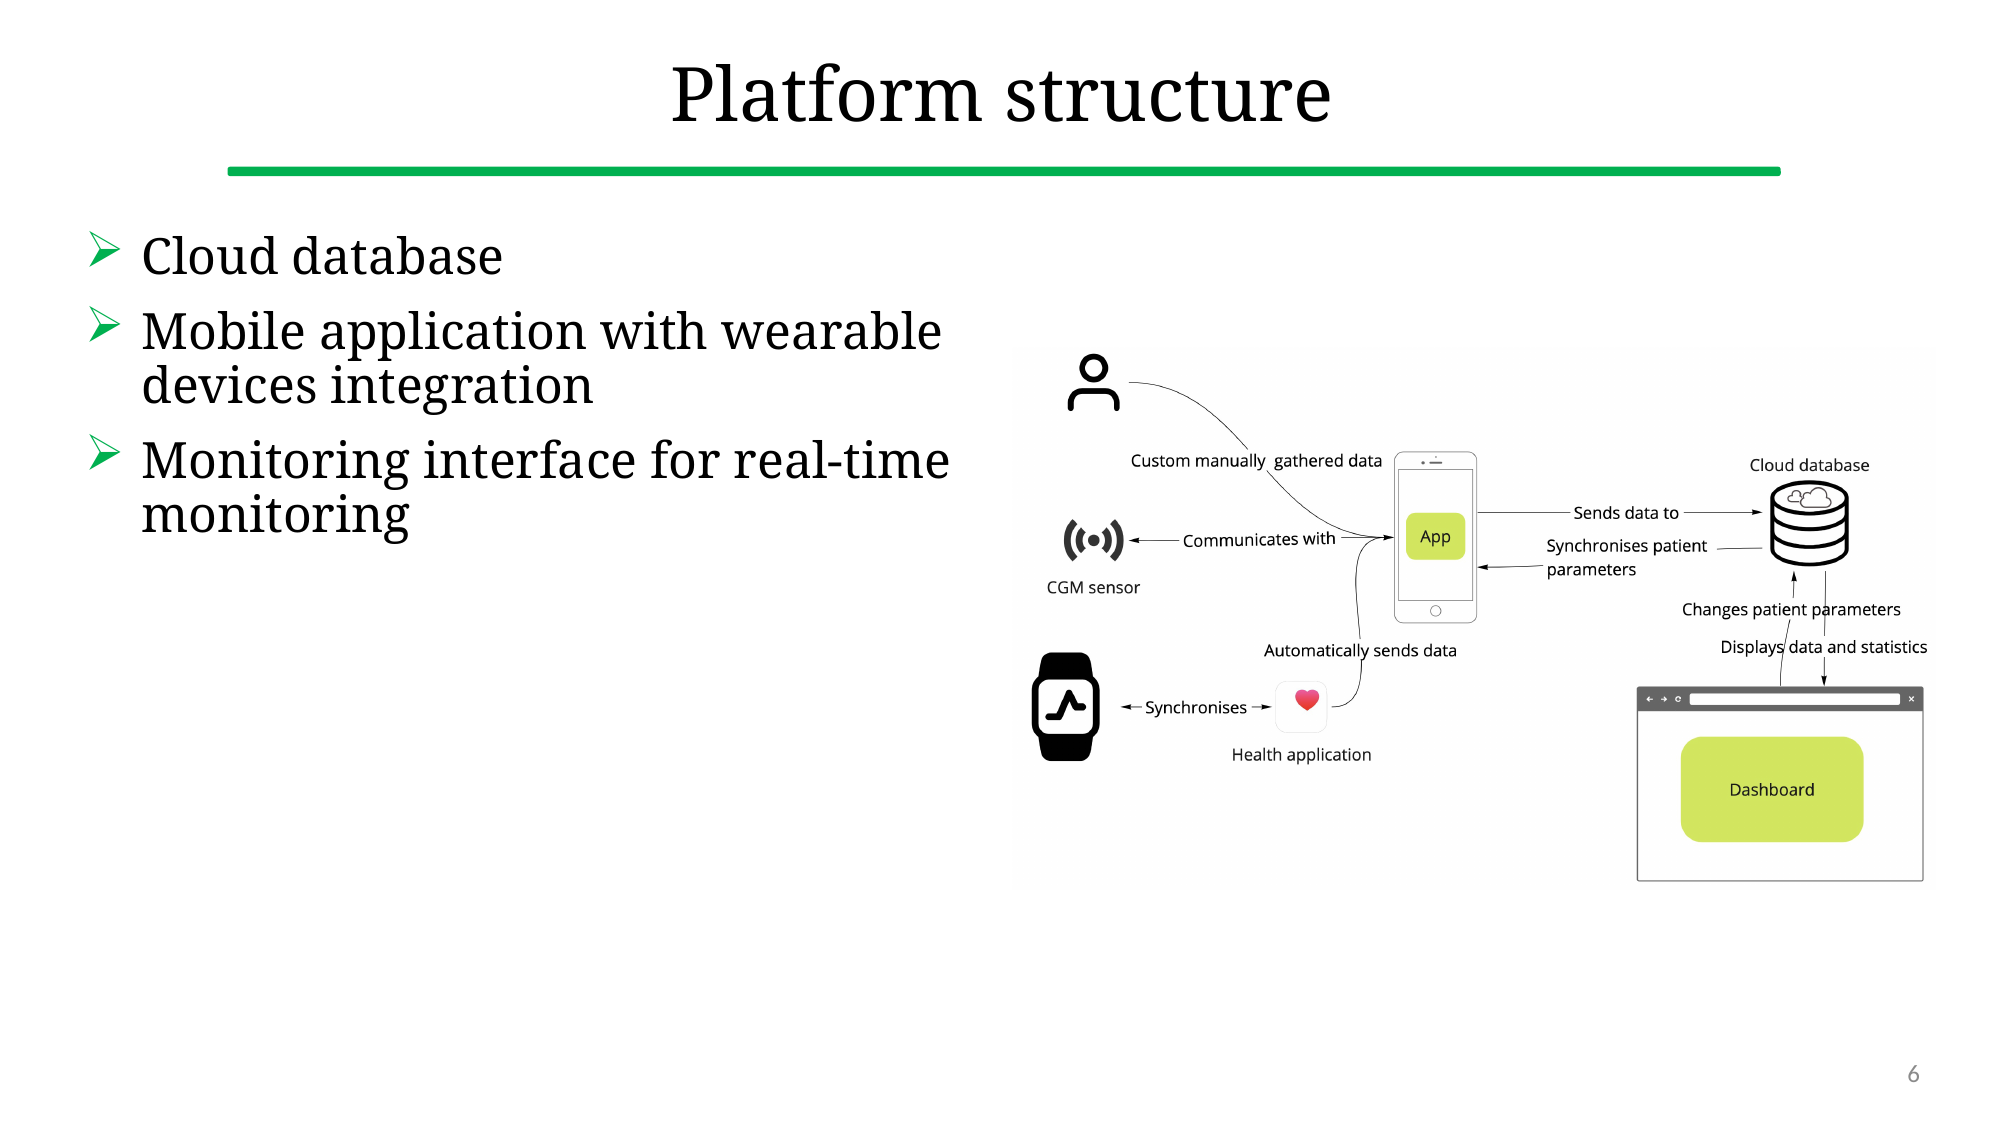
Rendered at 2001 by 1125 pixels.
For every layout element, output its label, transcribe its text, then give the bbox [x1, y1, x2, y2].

list Cloud database Mobile application with wearable devices integration Monitoring interface for real-time monitoring [70, 223, 988, 1014]
slide_number 6 [1412, 1042, 1936, 1103]
title Platform structure [70, 26, 1936, 168]
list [1012, 347, 1936, 890]
